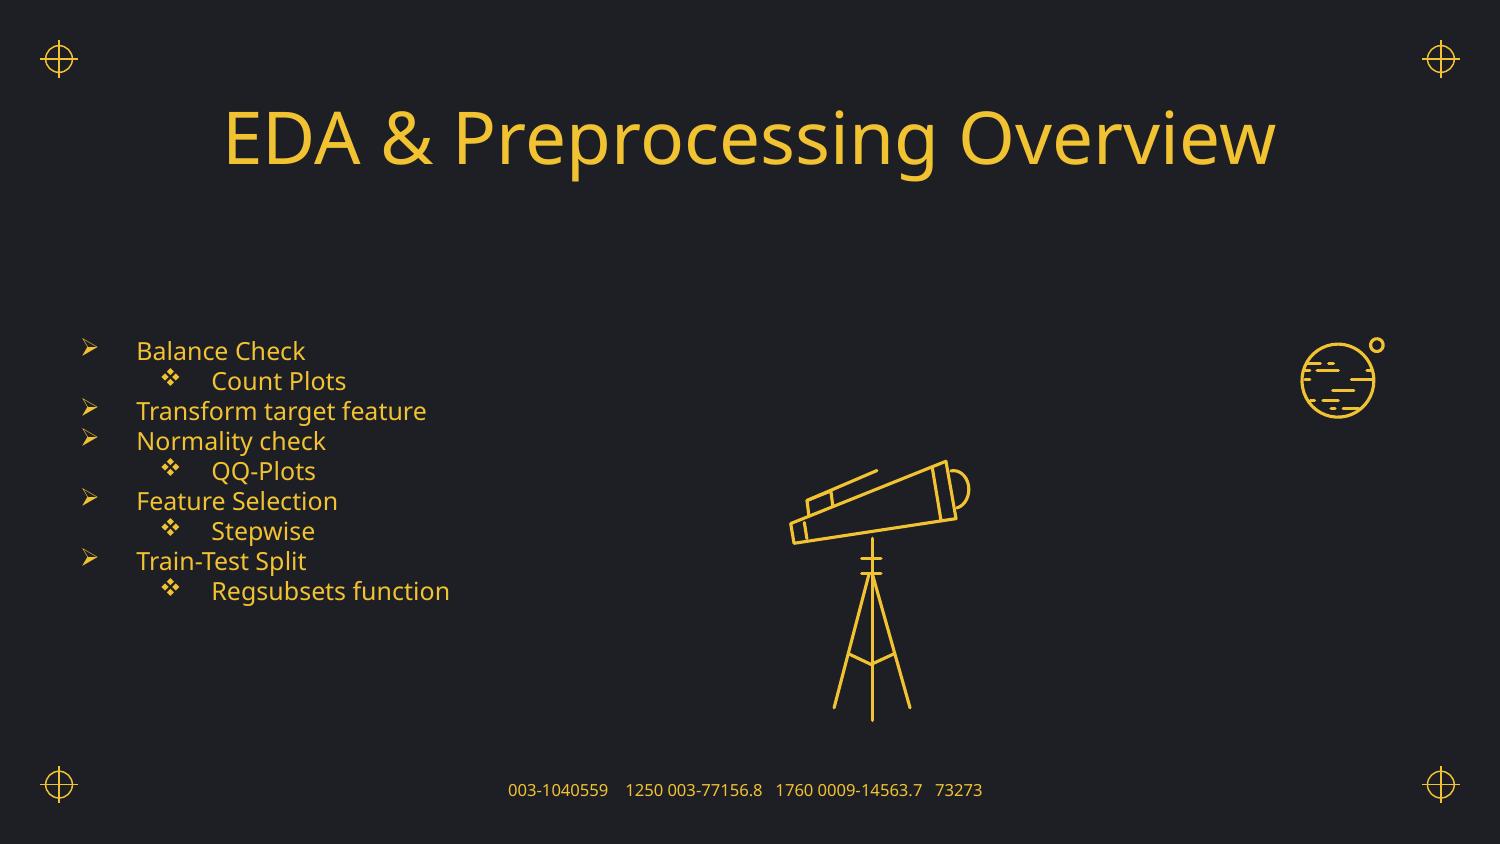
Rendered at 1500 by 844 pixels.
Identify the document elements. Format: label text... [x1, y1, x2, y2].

text_box Balance Check Count Plots Transform target feature Normality check QQ-Plots Feature Selection Stepwise Train-Test Split Regsubsets function [46, 320, 750, 677]
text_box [1298, 337, 1385, 421]
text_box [790, 461, 971, 721]
title EDA & Preprocessing Overview [118, 88, 1382, 183]
